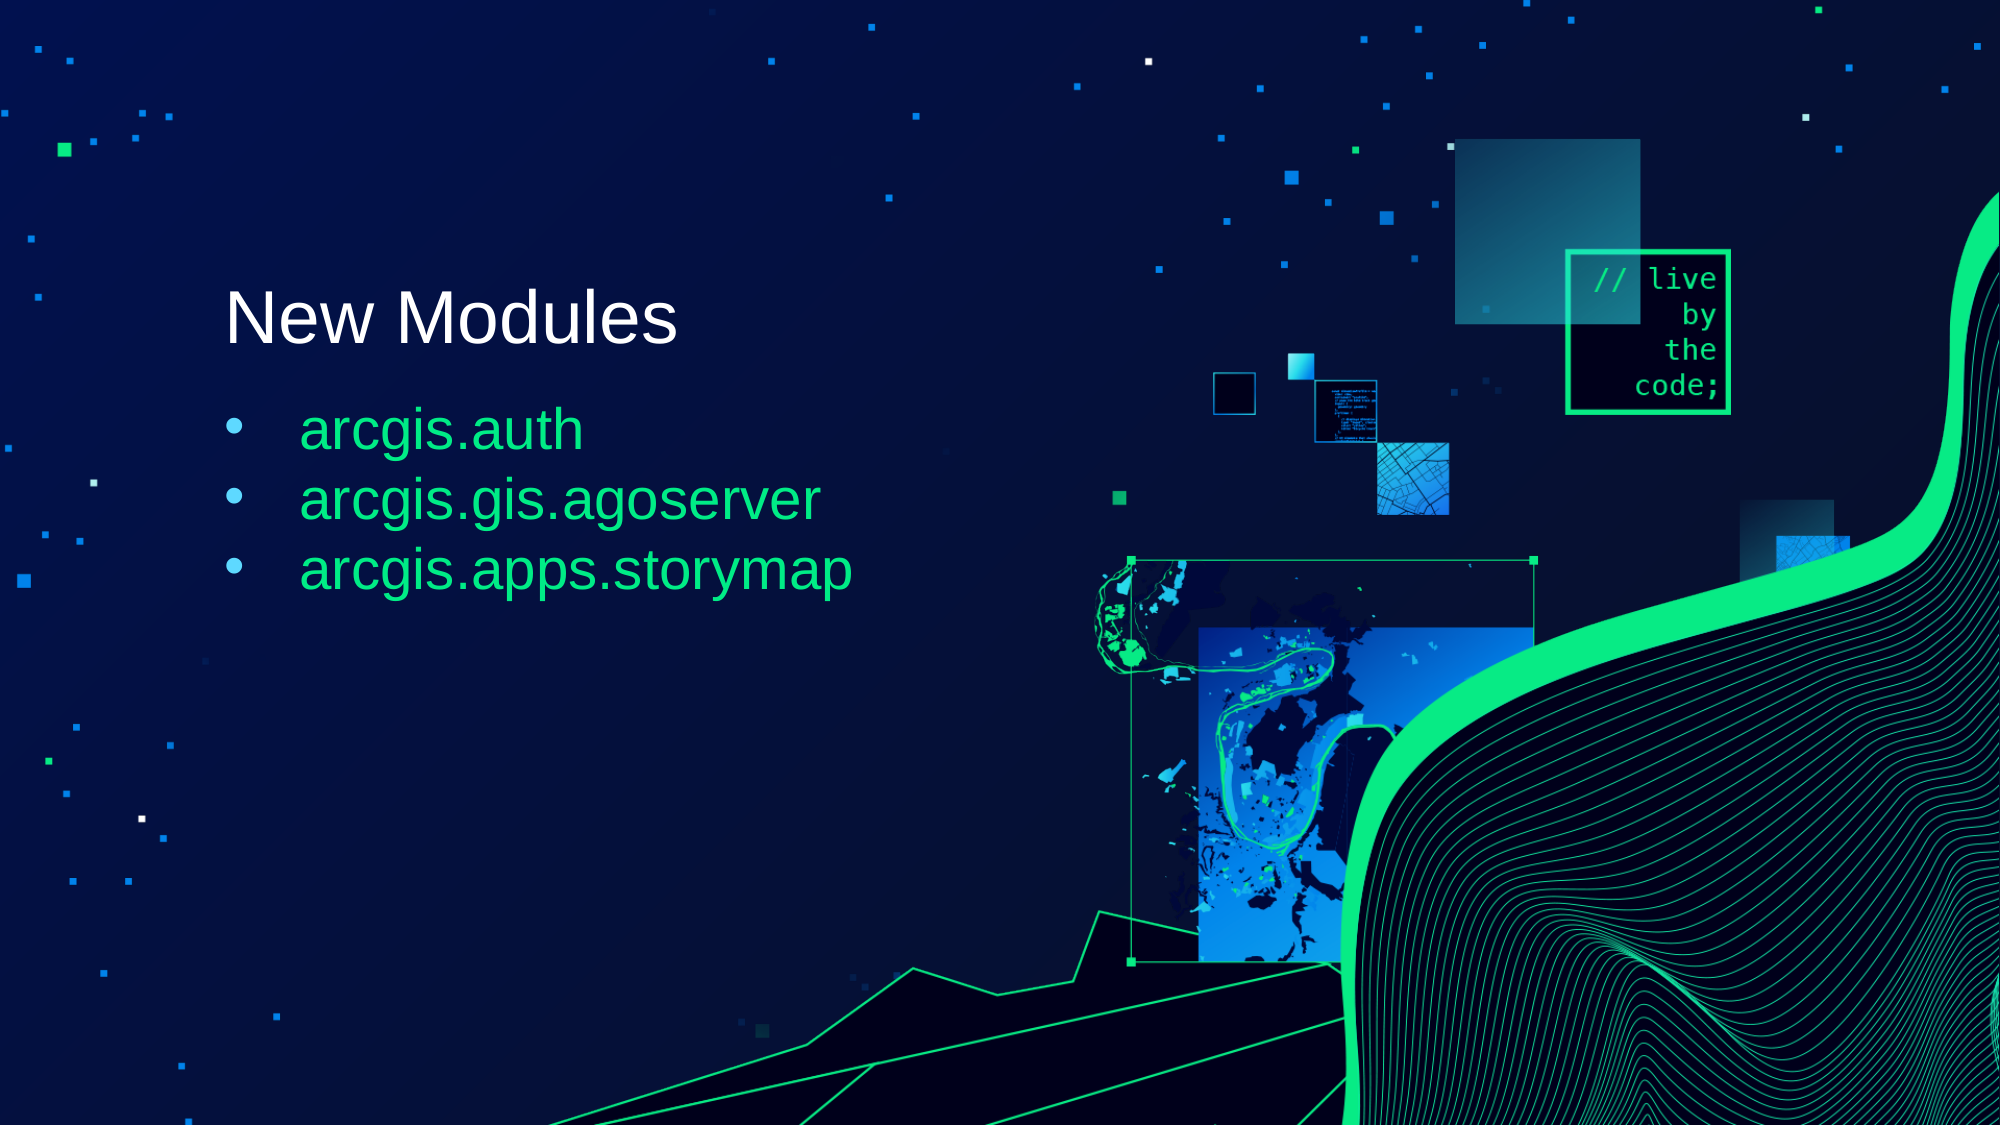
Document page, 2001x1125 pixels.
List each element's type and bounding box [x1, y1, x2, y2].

text_box [0, 0, 2000, 1125]
